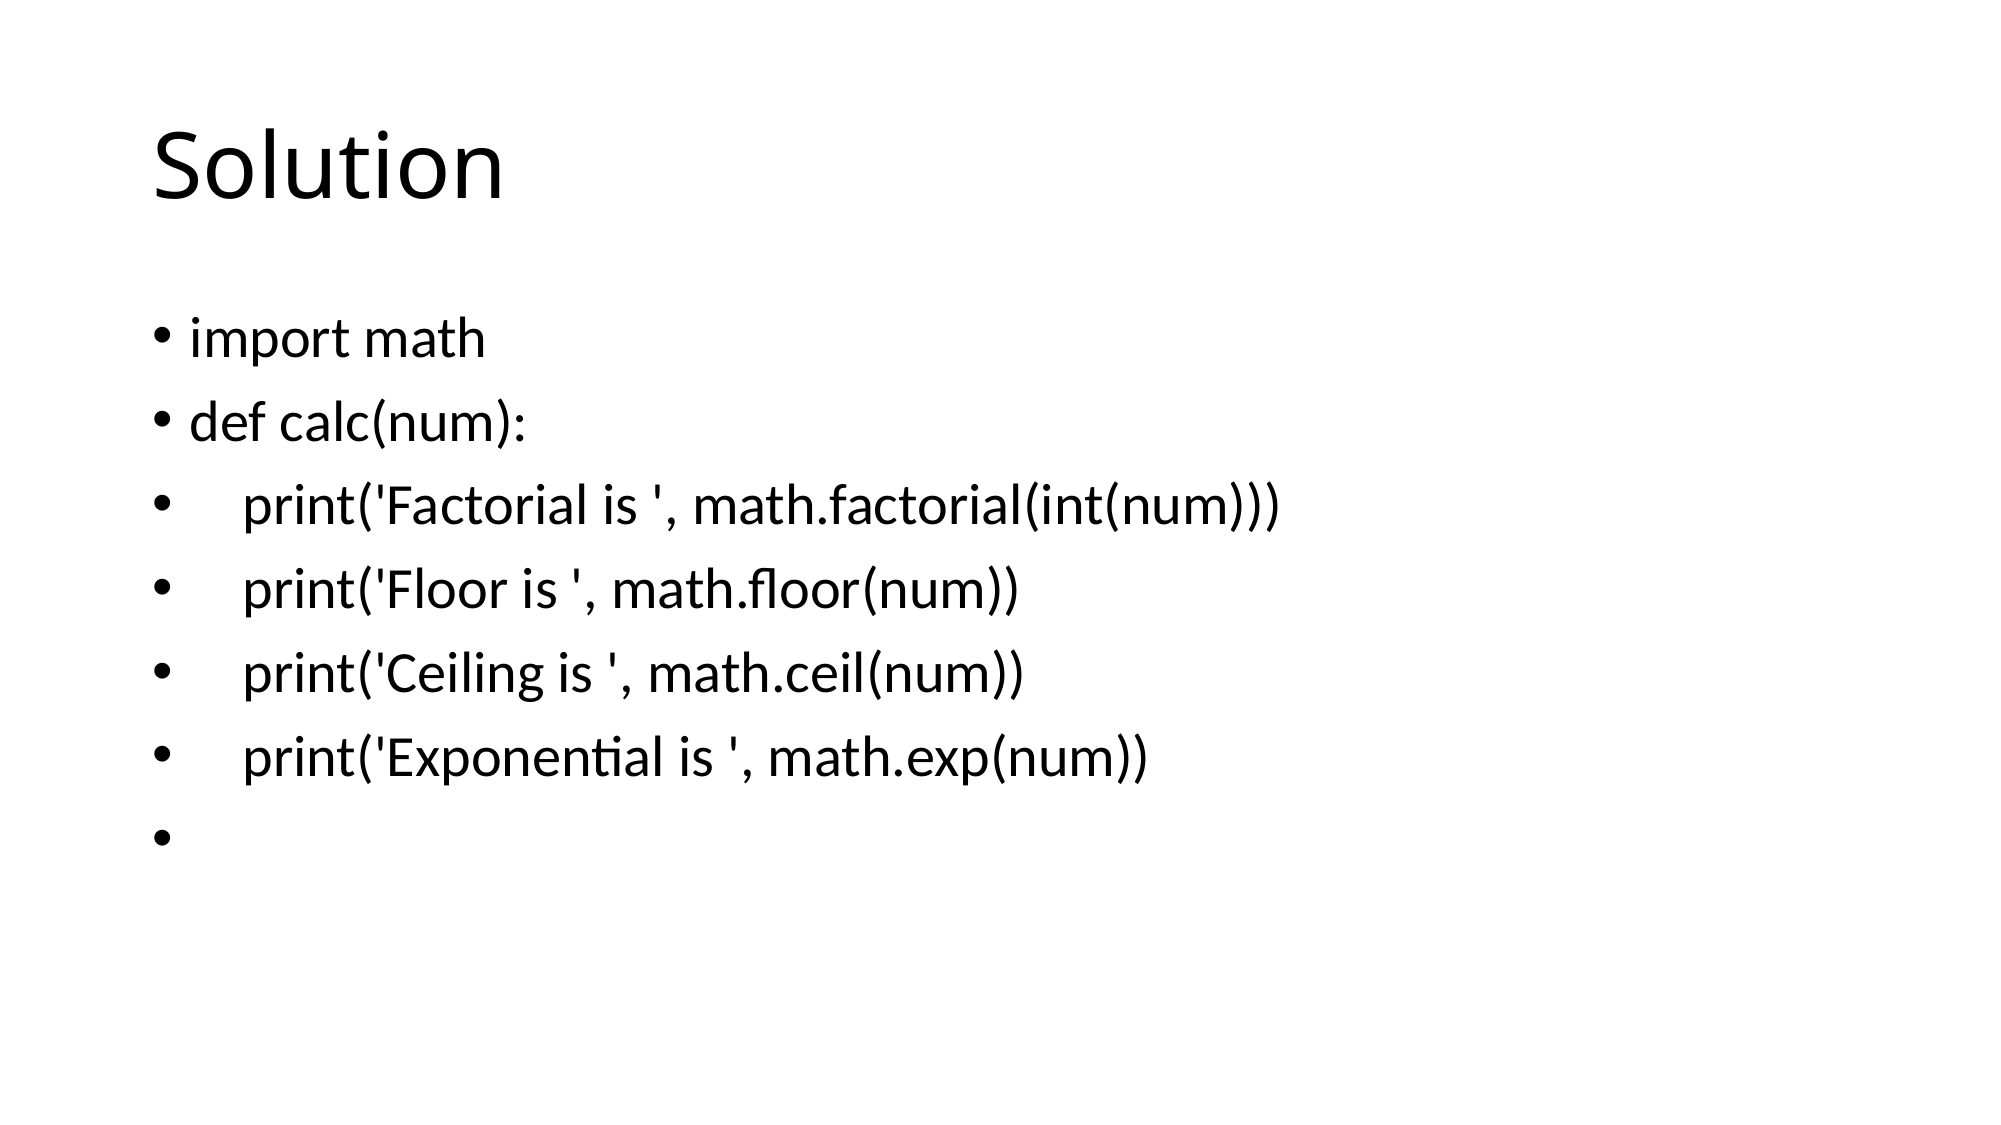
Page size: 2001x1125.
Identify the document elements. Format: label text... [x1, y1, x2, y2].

title Solution [137, 59, 1863, 278]
list ﻿import math def calc(num): print('Factorial is ', math.factorial(int(num))) print('Floor is ', math.floor(num)) print('Ceiling is ', math.ceil(num)) print('Exponential is ', math.exp(num)) ﻿ [137, 299, 1863, 1014]
